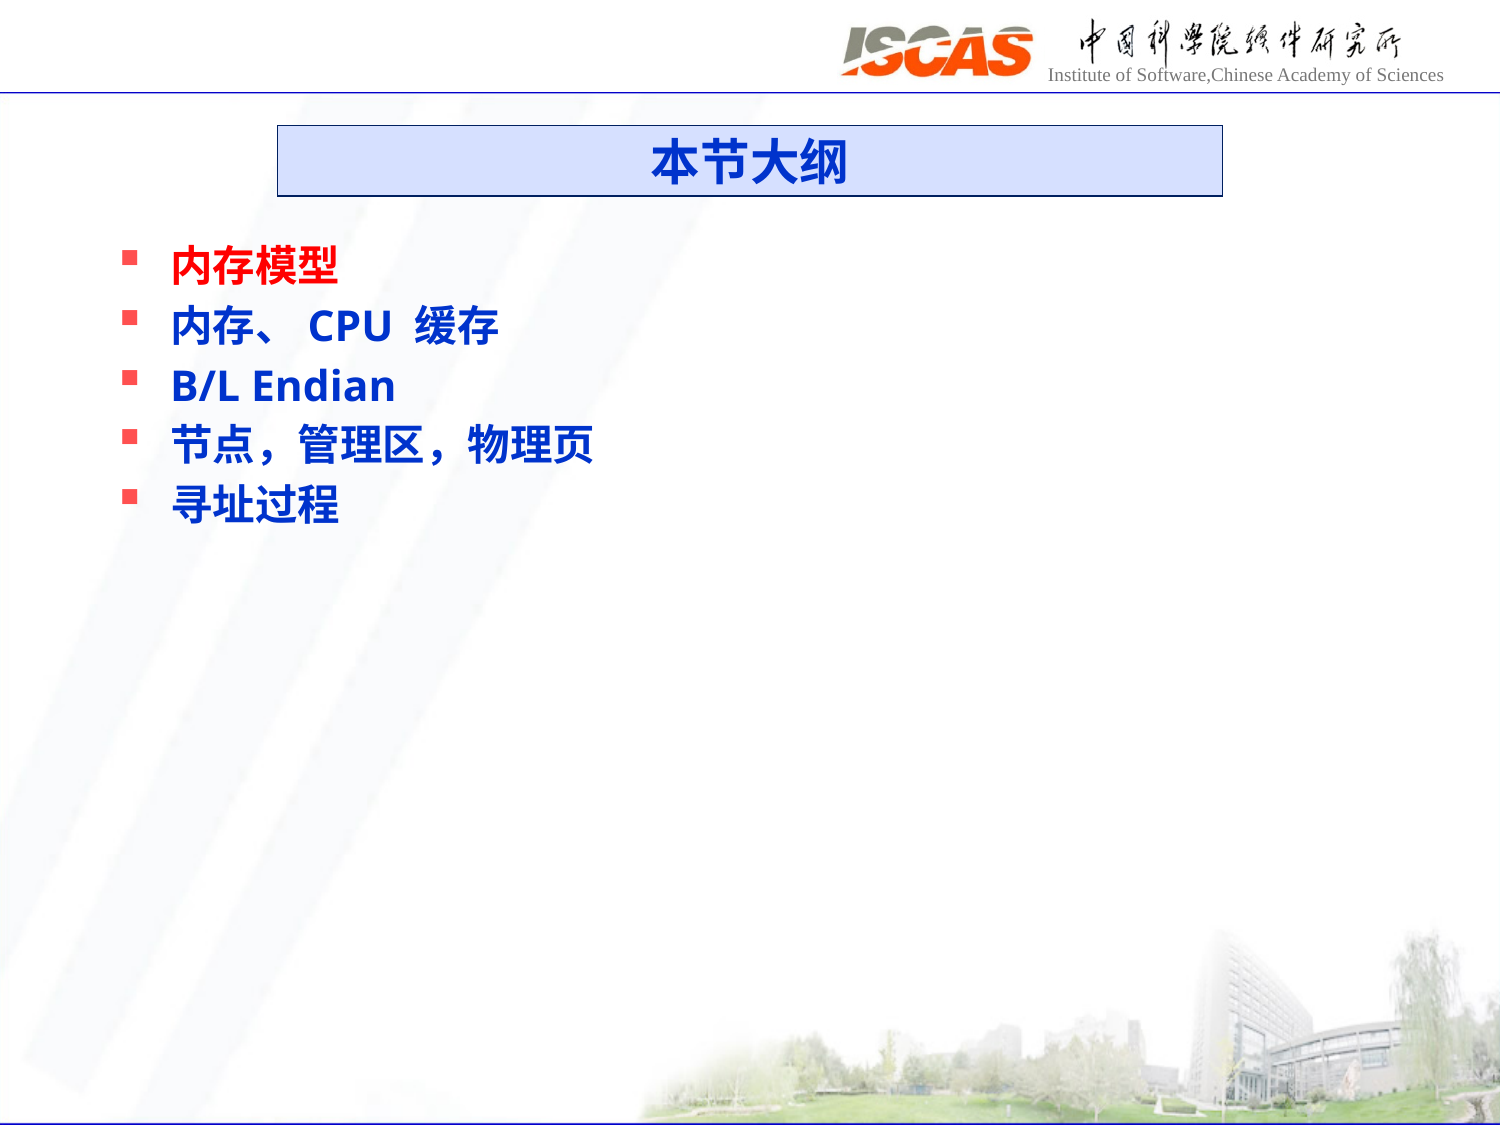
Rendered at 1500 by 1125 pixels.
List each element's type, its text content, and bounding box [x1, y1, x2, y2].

picture [1077, 15, 1402, 71]
list 本节大纲 [277, 125, 1223, 197]
picture [0, 92, 1500, 1125]
list 内存模型 内存、CPU 缓存 B/L Endian 节点，管理区，物理页 寻址过程 [102, 231, 1398, 1032]
picture [837, 18, 1045, 87]
